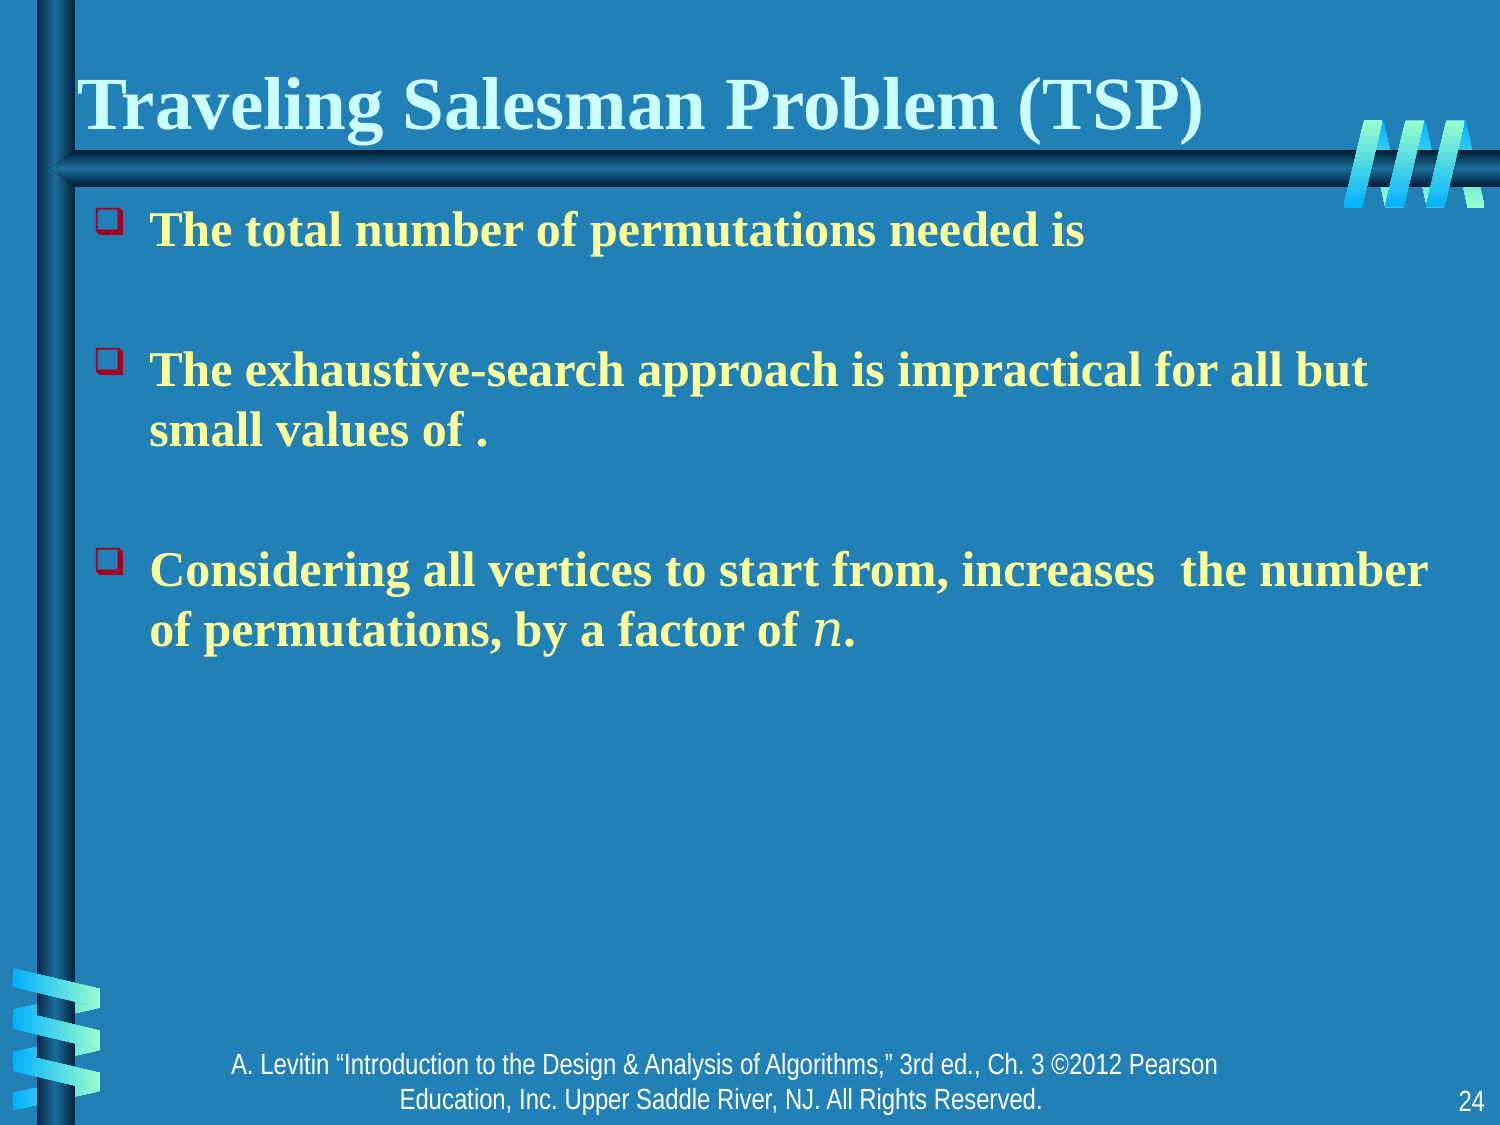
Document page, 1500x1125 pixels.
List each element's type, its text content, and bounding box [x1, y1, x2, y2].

footer A. Levitin “Introduction to the Design & Analysis of Algorithms,” 3rd ed., Ch. 3 ©2012 Pearson Education, Inc. Upper Saddle River, NJ. All Rights Reserved. [200, 1037, 1250, 1088]
title Traveling Salesman Problem (TSP) [62, 37, 1475, 152]
slide_number 24 [1187, 1074, 1500, 1125]
